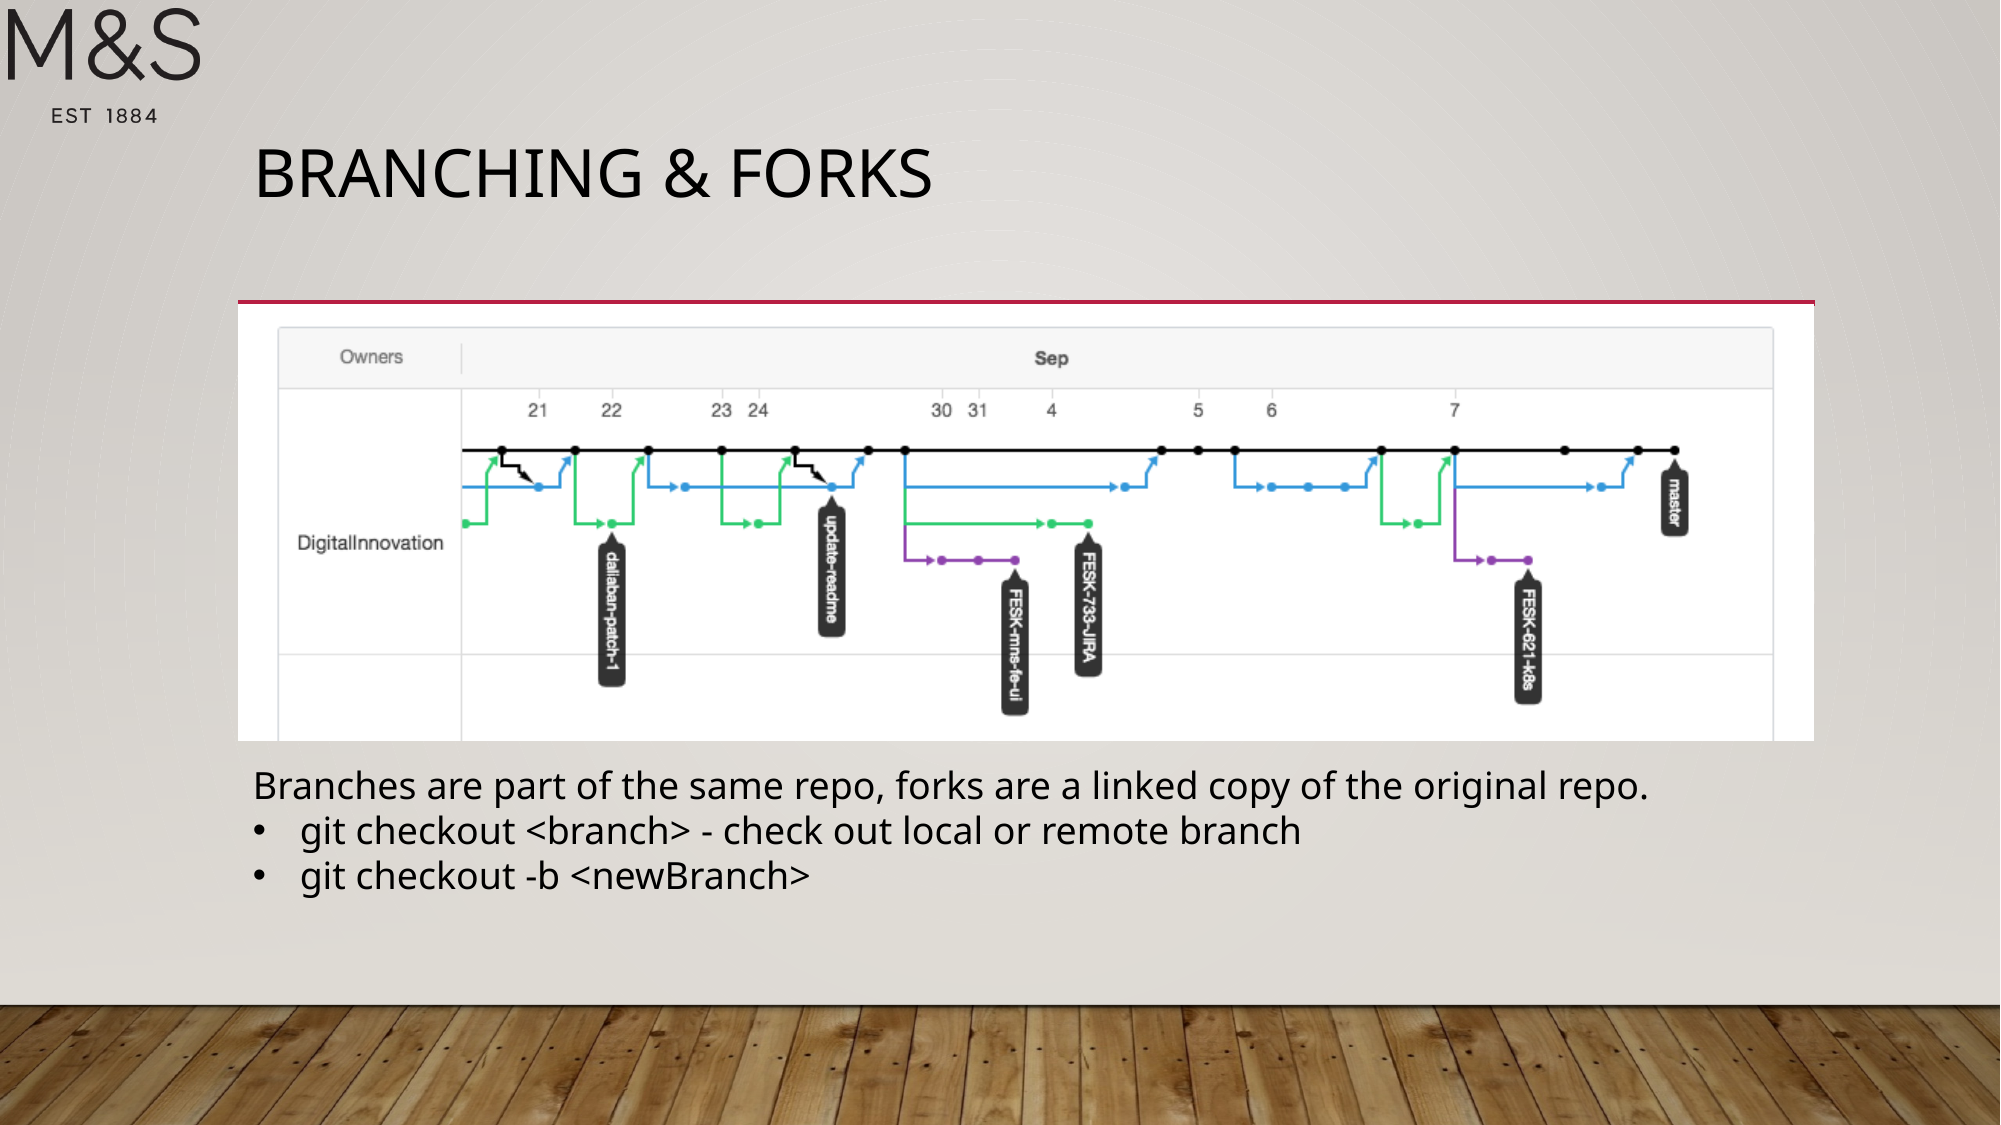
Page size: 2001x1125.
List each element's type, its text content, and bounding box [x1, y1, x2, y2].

title Branching & Forks [238, 131, 1814, 303]
picture [8, 8, 201, 124]
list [237, 303, 1814, 741]
picture [0, 1005, 2000, 1125]
text_box Branches are part of the same repo, forks are a linked copy of the original repo. git checkout <branch> - check out local or remote branch git checkout -b <newBranch> [238, 754, 1814, 905]
